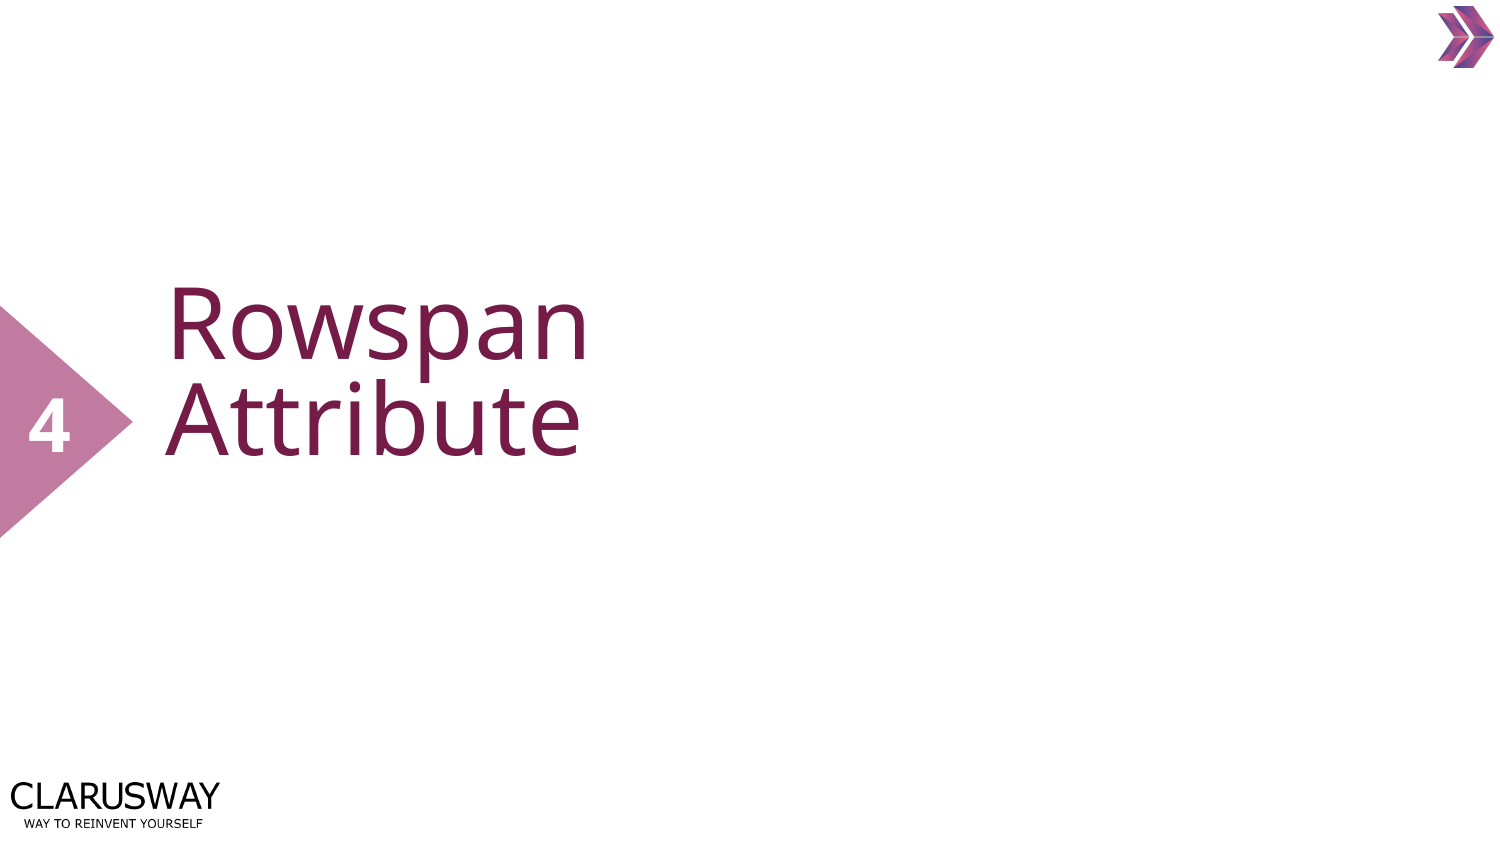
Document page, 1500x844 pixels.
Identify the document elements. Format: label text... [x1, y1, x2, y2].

title Rowspan Attribute [165, 367, 1009, 475]
text_box 4 [0, 306, 100, 540]
picture [11, 782, 220, 828]
picture [1438, 6, 1494, 68]
